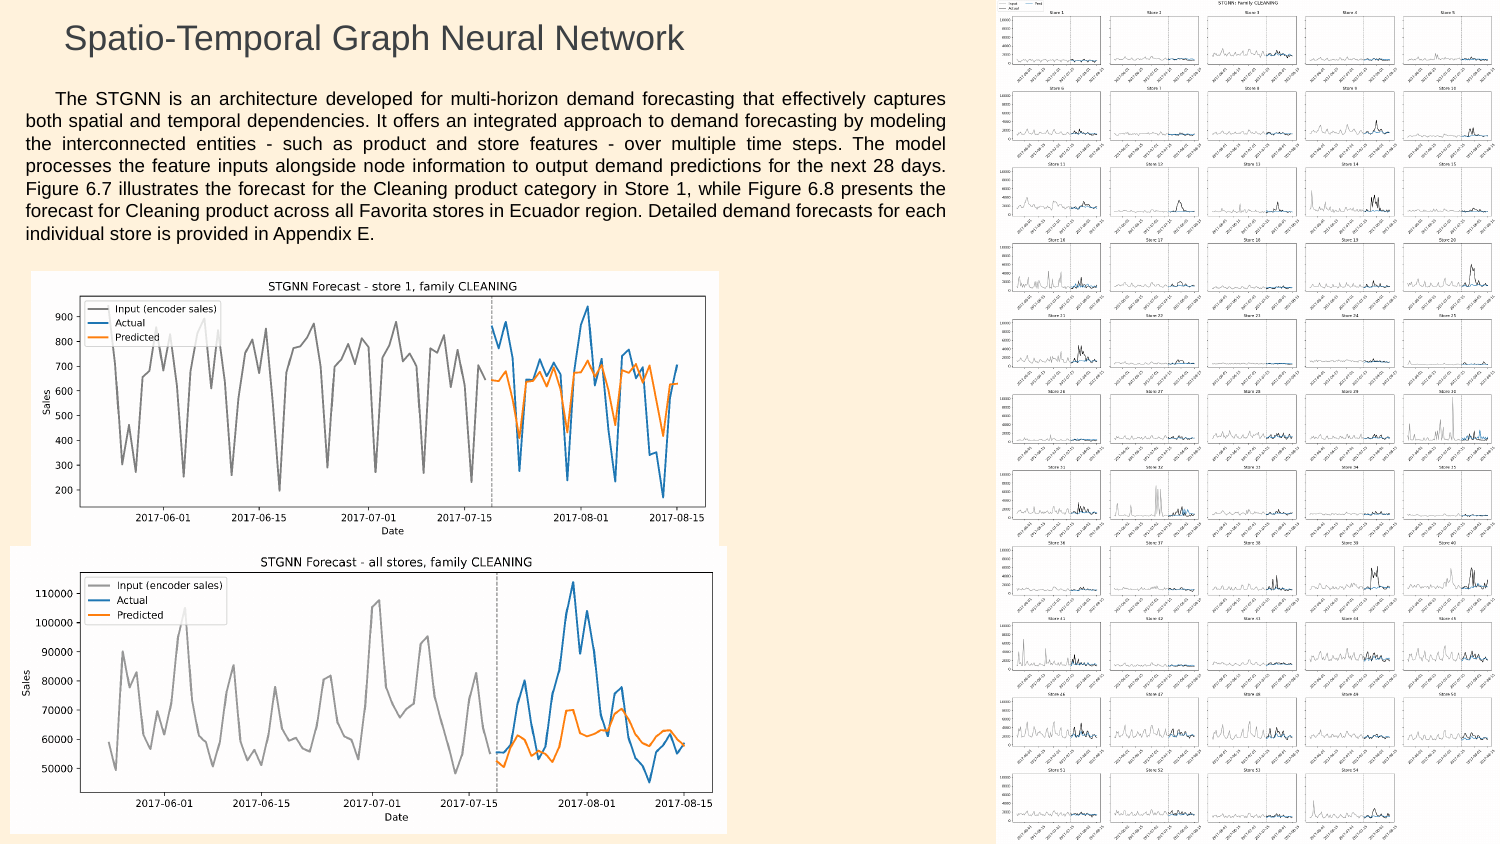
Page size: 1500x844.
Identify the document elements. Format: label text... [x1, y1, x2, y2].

title Spatio-Temporal Graph Neural Network [63, 0, 766, 71]
text_box The STGNN is an architecture developed for multi-horizon demand forecasting that effectively captures both spatial and temporal dependencies. It offers an integrated approach to demand forecasting by modeling the interconnected entities - such as product and store features - over multiple time steps. The model processes the feature inputs alongside node information to output demand predictions for the next 28 days. Figure 6.7 illustrates the forecast for the Cleaning product category in Store 1, while Figure 6.8 presents the forecast for Cleaning product across all Favorita stores in Ecuador region. Detailed demand forecasts for each individual store is provided in Appendix E. [10, 71, 961, 259]
picture [10, 271, 727, 834]
picture [996, 0, 1500, 844]
